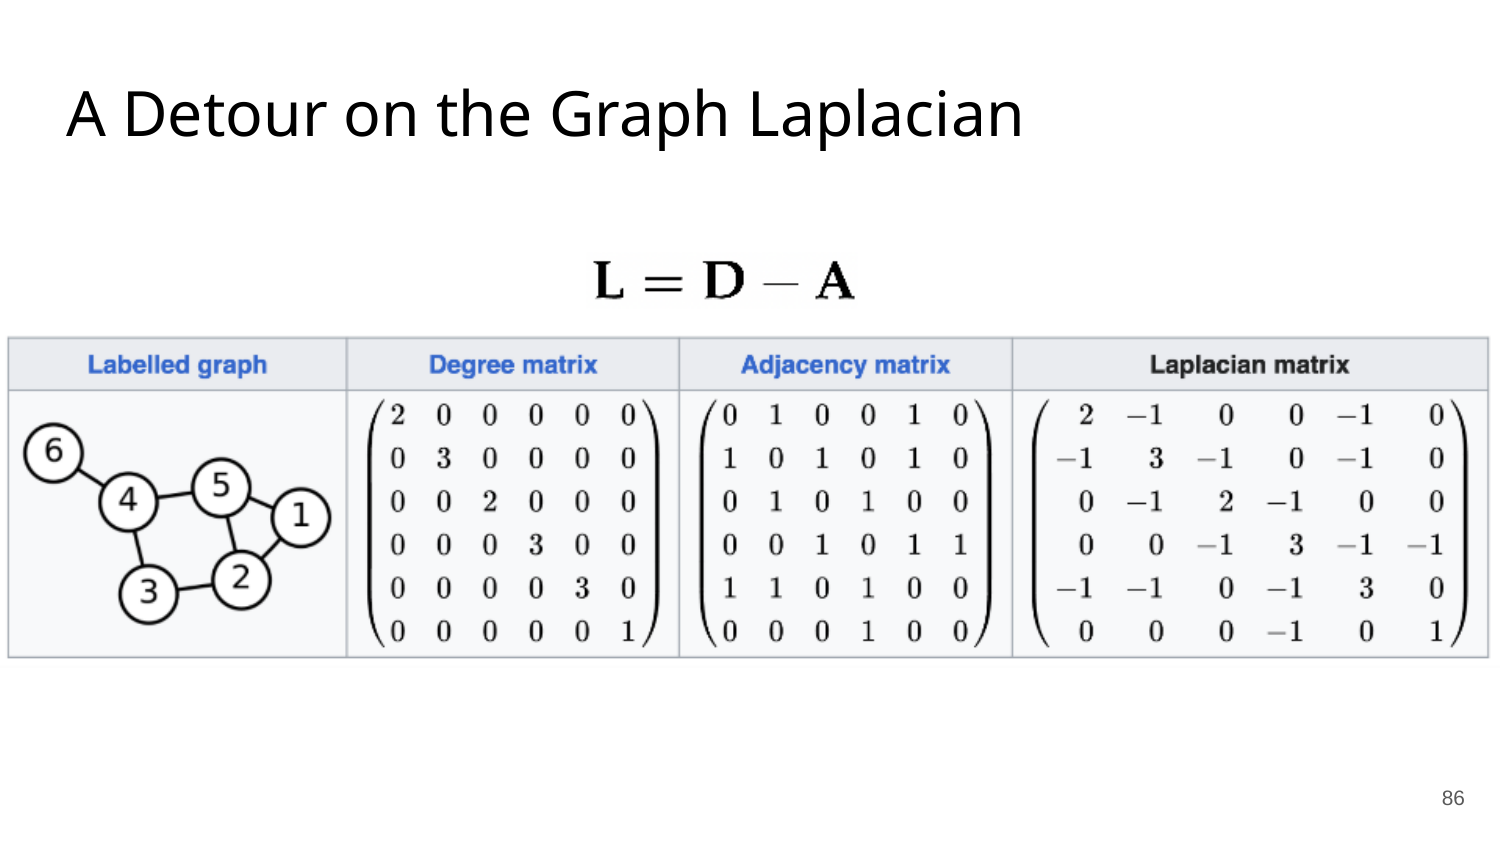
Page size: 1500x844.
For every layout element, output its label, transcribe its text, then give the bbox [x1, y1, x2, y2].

slide_number 86 [1389, 764, 1480, 830]
text_box A Detour on the Graph Laplacian [51, 72, 1455, 163]
picture [0, 330, 1500, 668]
picture [586, 252, 858, 310]
